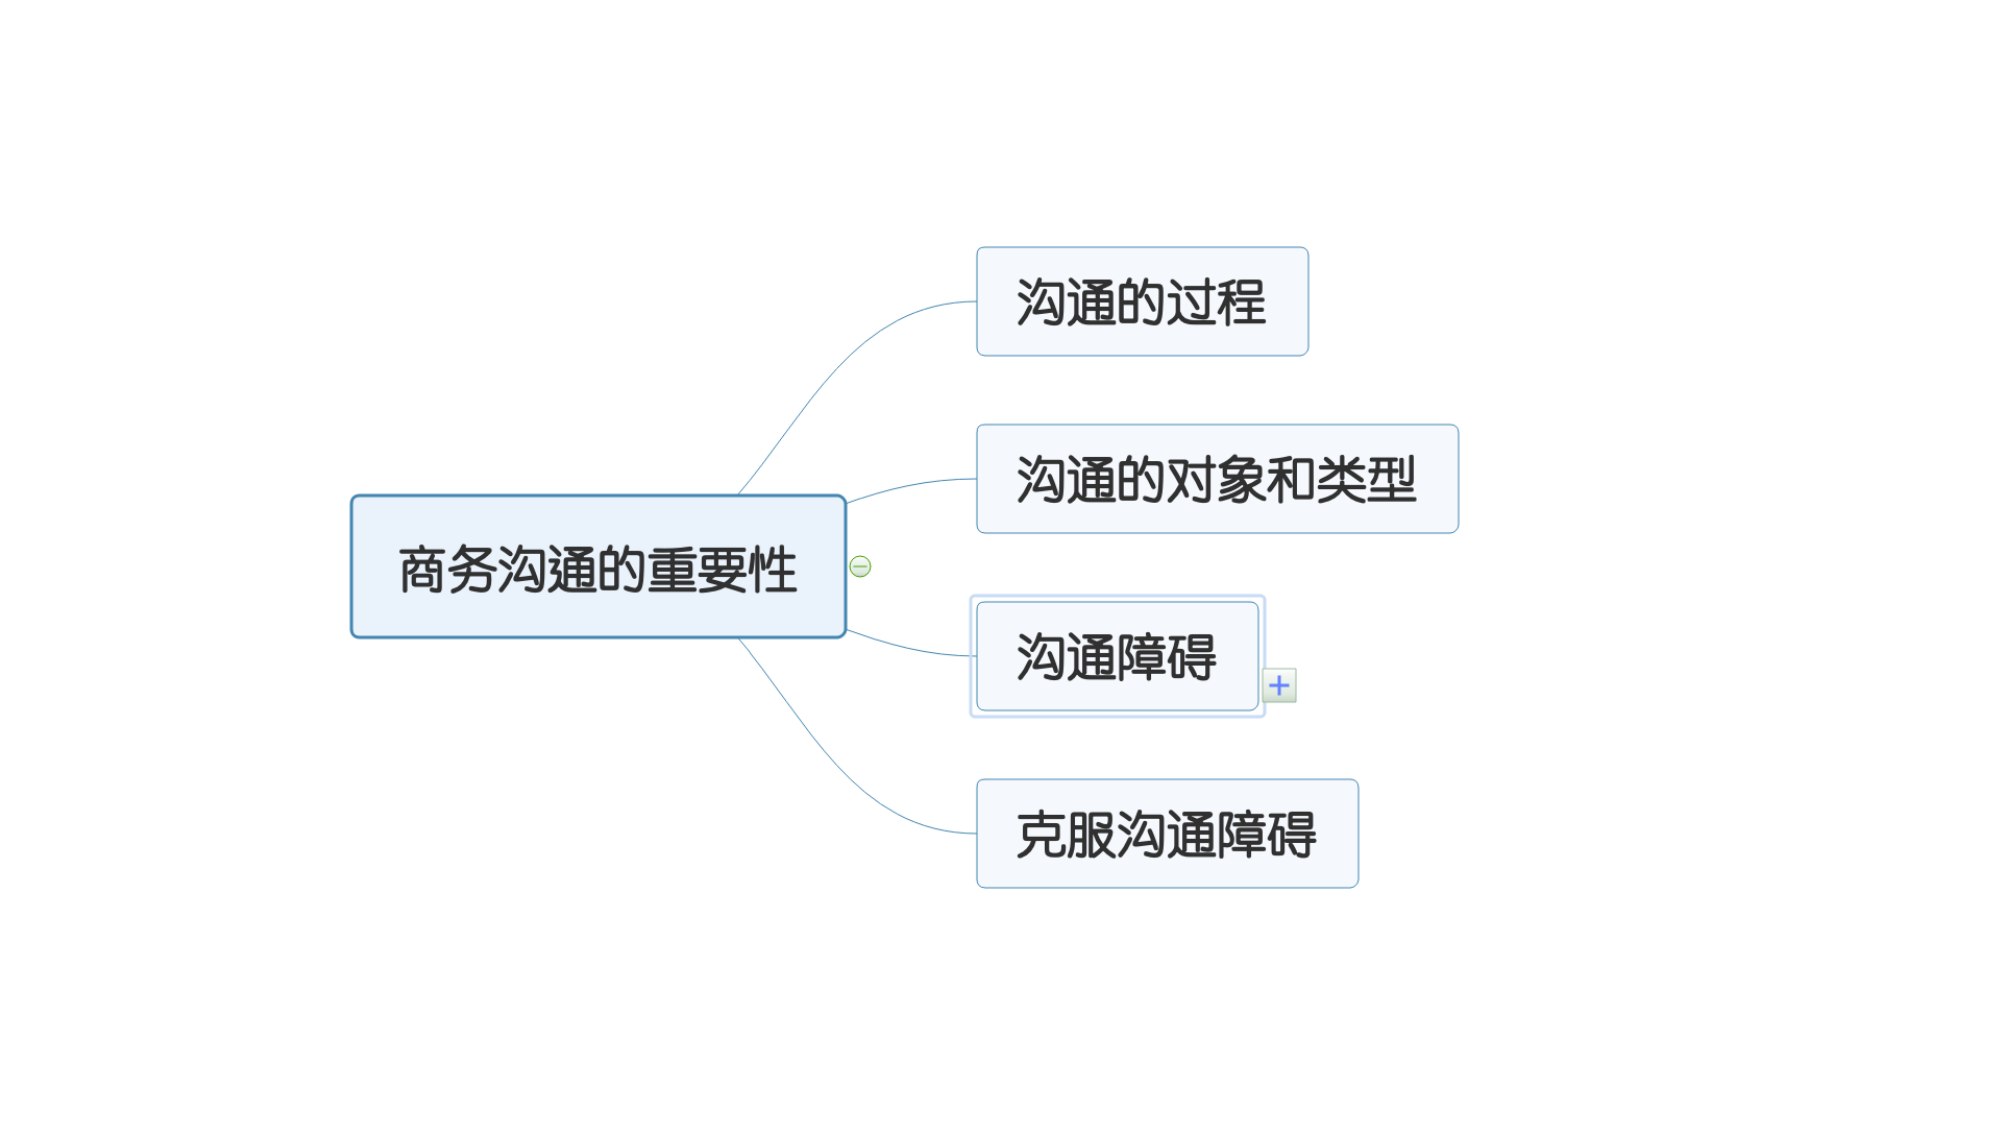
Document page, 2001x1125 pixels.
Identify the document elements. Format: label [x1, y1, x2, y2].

picture [217, 146, 1787, 1012]
